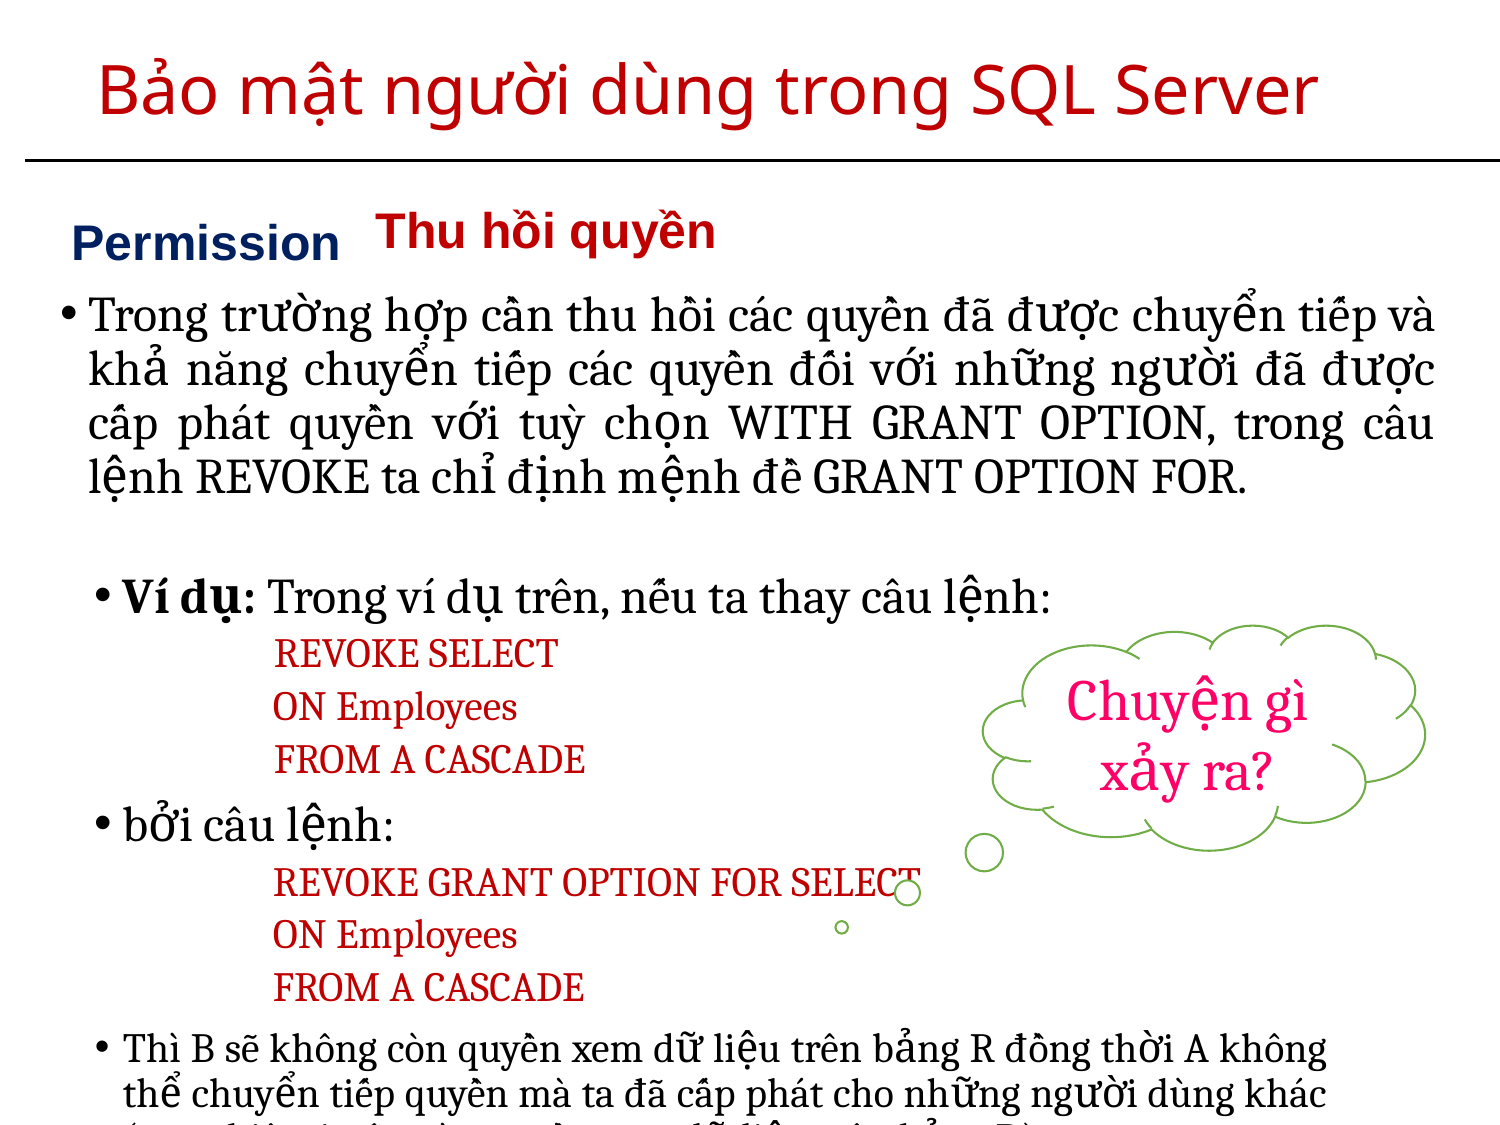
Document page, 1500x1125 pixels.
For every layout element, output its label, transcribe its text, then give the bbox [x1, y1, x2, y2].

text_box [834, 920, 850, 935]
text_box Chuyện gì xảy ra? [893, 879, 922, 907]
text_box Ví dụ: Trong ví dụ trên, nếu ta thay câu lệnh: REVOKE SELECT ON Employees FROM A CASCADE bởi câu lệnh: REVOKE GRANT OPTION FOR SELECT ON Employees FROM A CASCADE Thì B sẽ không còn quyền xem dữ liệu trên bảng R đồng thời A không thể chuyển tiếp quyền mà ta đã cấp phát cho những người dùng khác (tuy nhiên A vẫn còn quyền xem dữ liệu trên bảng R). [79, 562, 1342, 1125]
text_box Permission [57, 190, 1126, 278]
list Trong trường hợp cần thu hồi các quyền đã được chuyển tiếp và khả năng chuyển tiếp các quyền đối với những người đã được cấp phát quyền với tuỳ chọn WITH GRANT OPTION, trong câu lệnh REVOKE ta chỉ định mệnh đề GRANT OPTION FOR. [45, 280, 1451, 892]
text_box Chuyện gì xảy ra? [981, 624, 1427, 852]
text_box Thu hồi quyền [361, 190, 747, 266]
title Bảo mật người dùng trong SQL Server [81, 24, 1425, 160]
text_box Chuyện gì xảy ra? [964, 832, 1005, 873]
